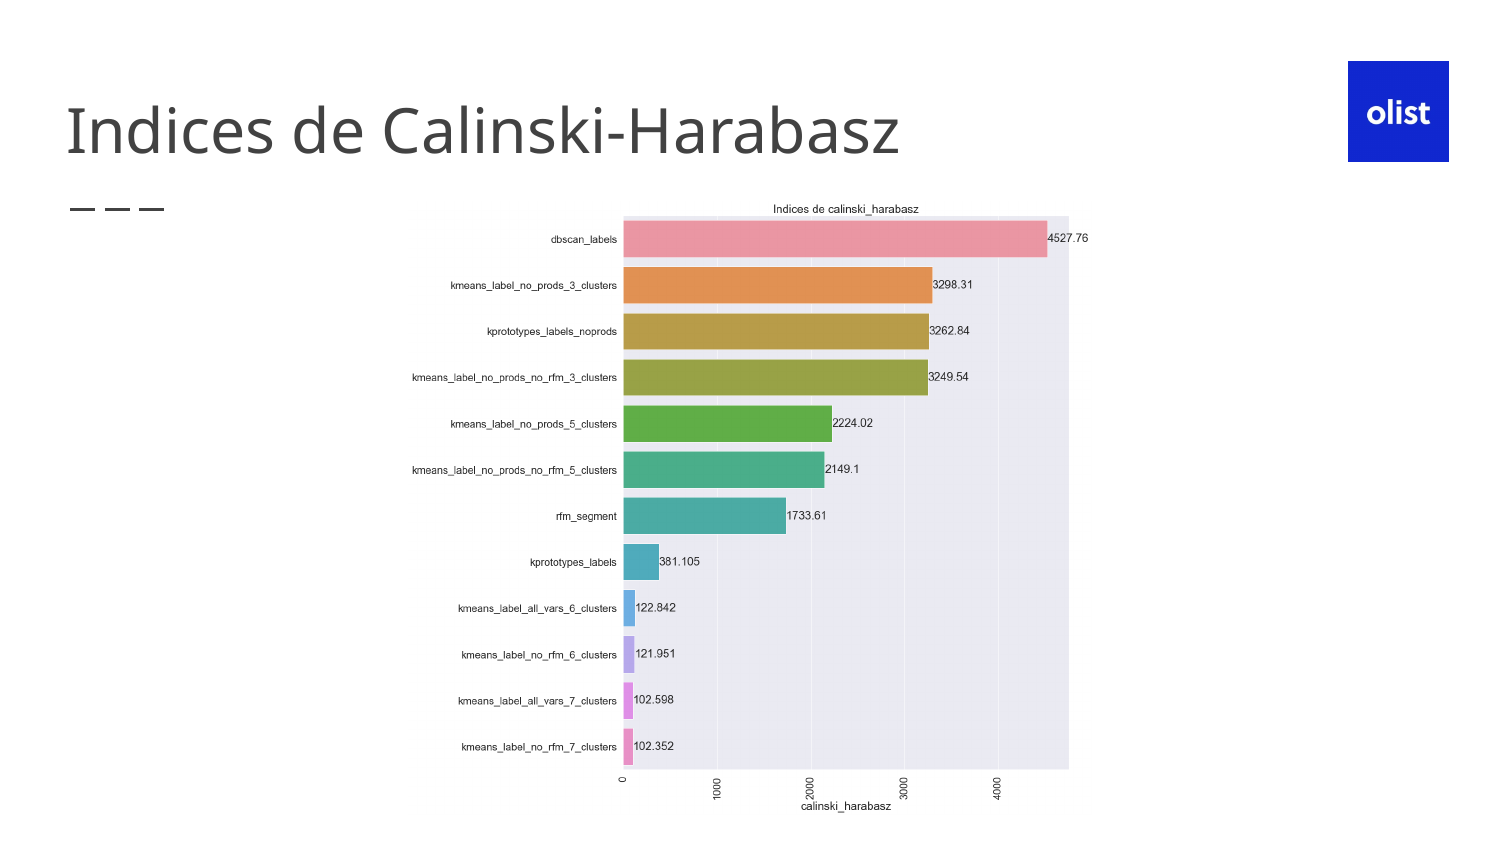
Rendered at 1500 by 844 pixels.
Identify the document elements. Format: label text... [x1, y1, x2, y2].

title Indices de Calinski-Harabasz [51, 61, 1449, 182]
picture [408, 201, 1092, 815]
